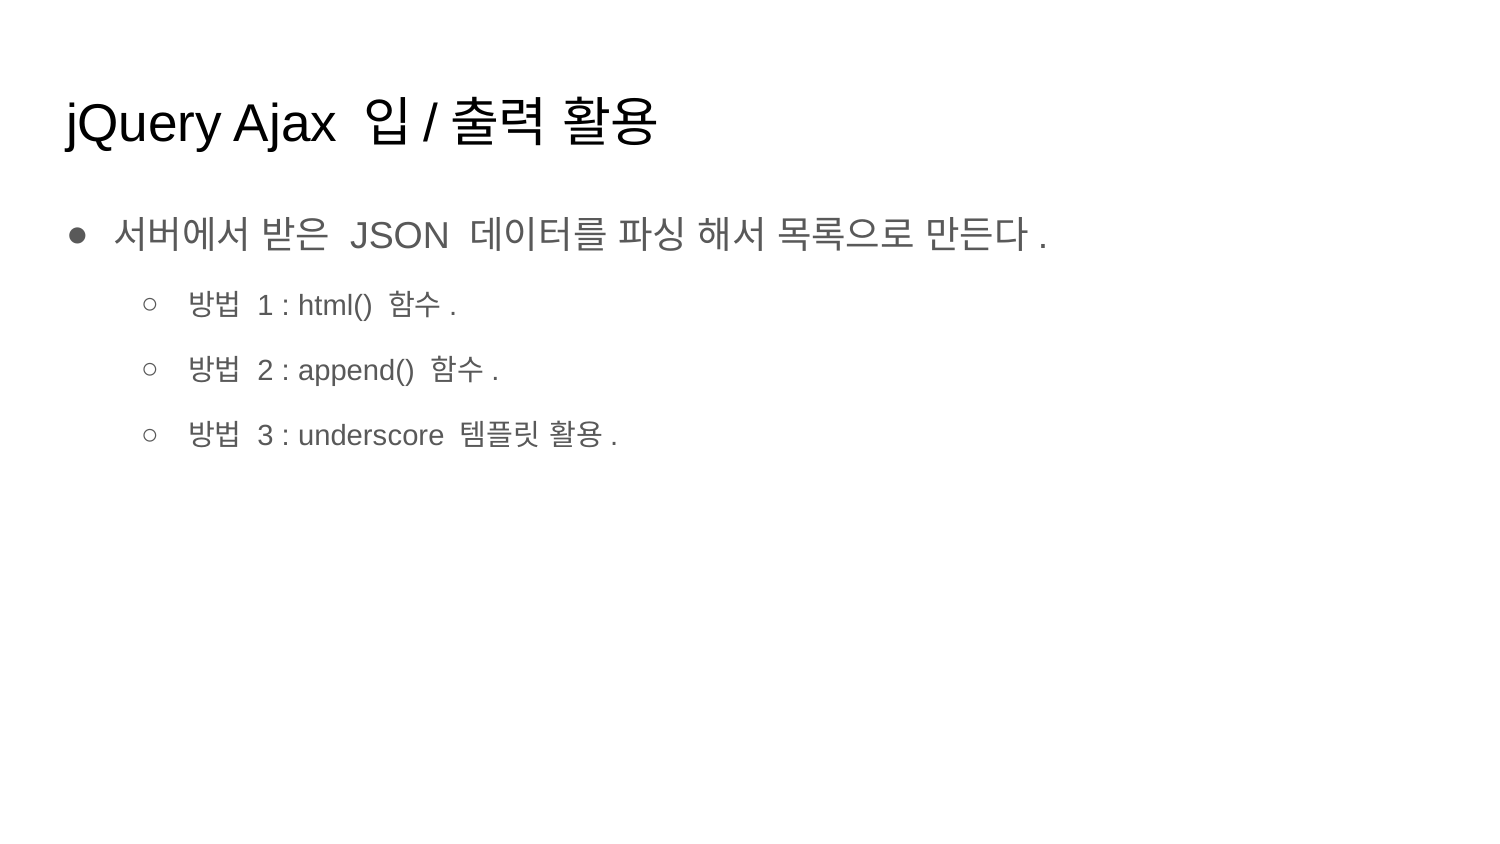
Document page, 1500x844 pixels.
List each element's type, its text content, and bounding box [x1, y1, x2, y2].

list 서버에서 받은 JSON 데이터를 파싱 해서 목록으로 만든다. 방법 1 : html() 함수. 방법 2 : append() 함수. 방법 3 : underscore 템플릿 활용. [51, 189, 1449, 750]
title jQuery Ajax 입/출력 활용 [51, 72, 1449, 167]
